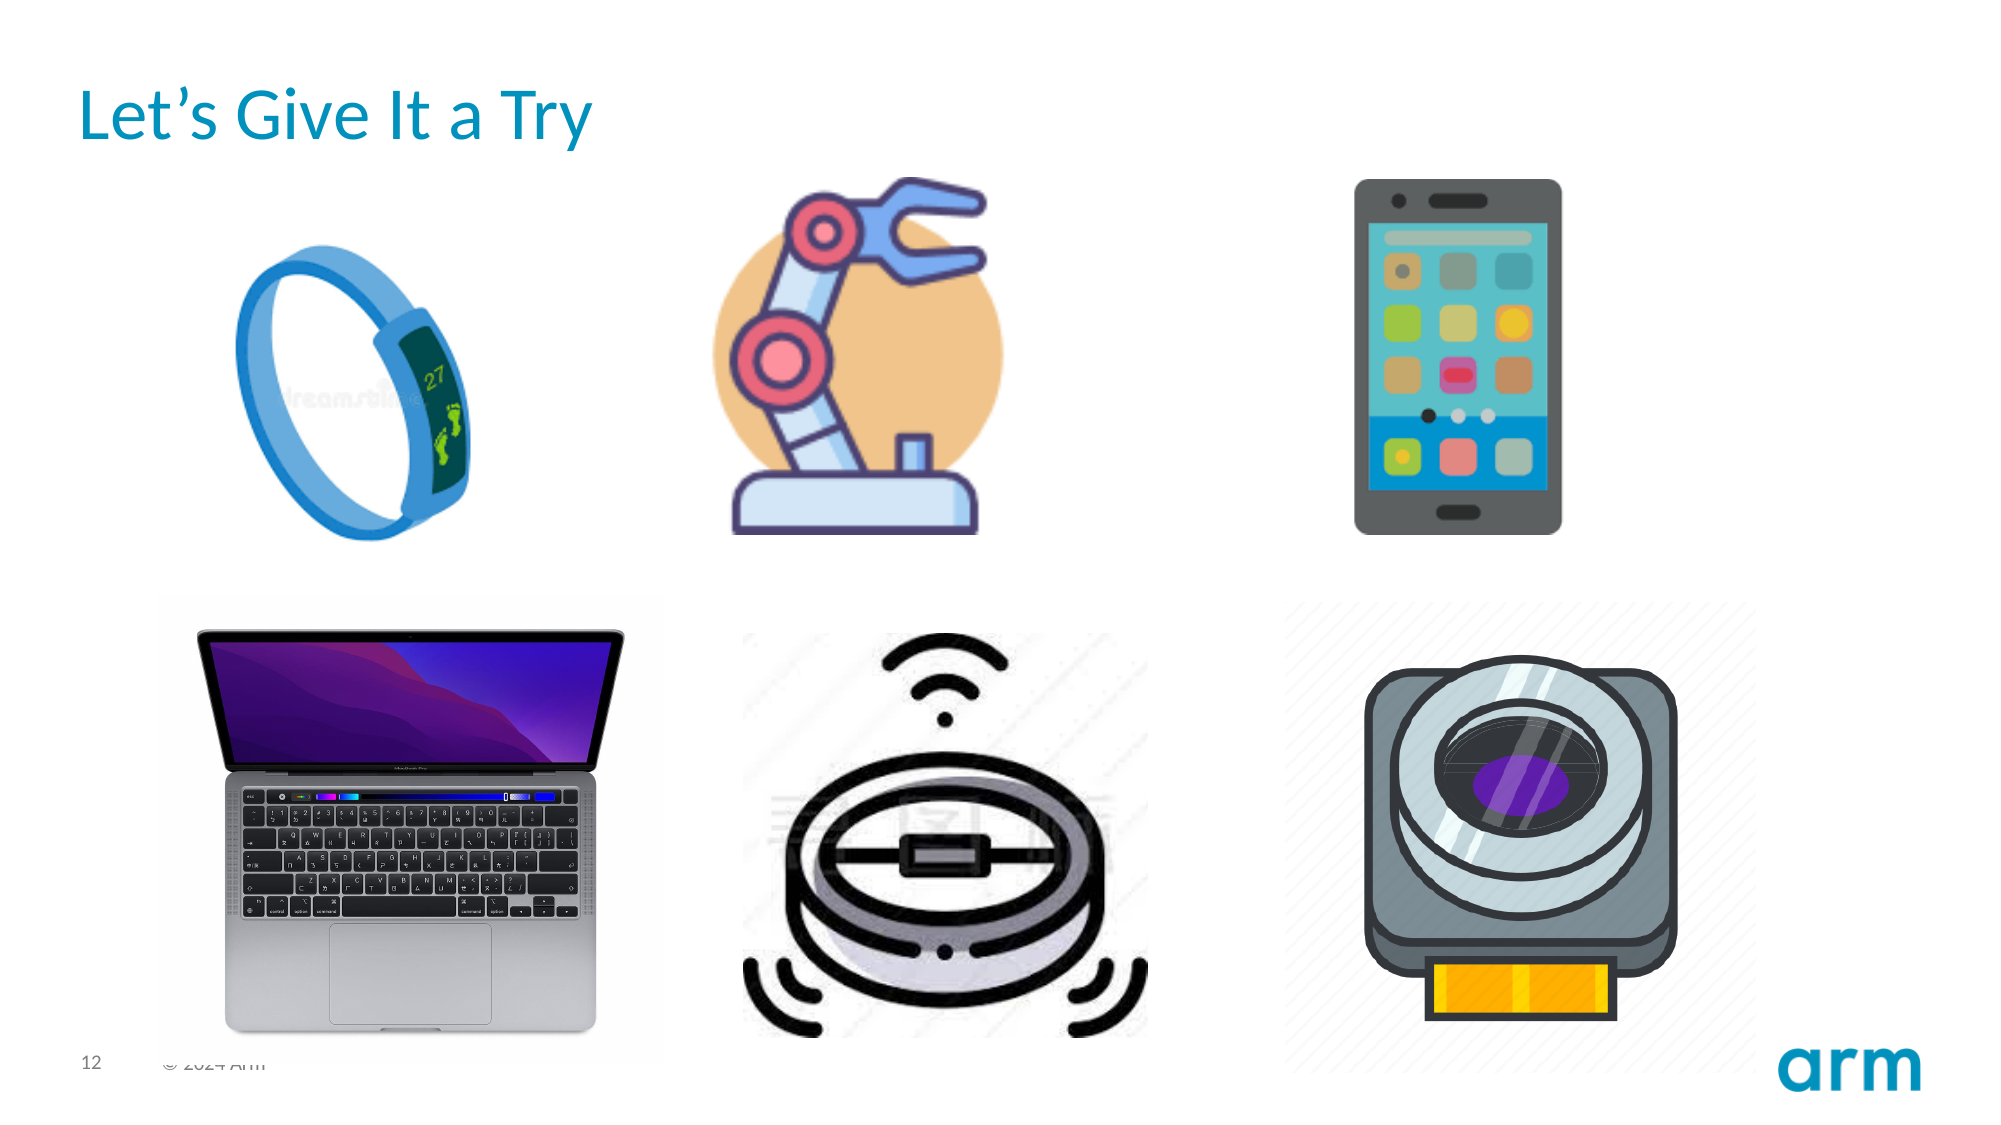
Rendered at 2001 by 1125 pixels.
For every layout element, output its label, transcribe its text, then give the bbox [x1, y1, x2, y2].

picture [1285, 178, 1641, 535]
picture [743, 633, 1148, 1038]
picture [158, 198, 549, 589]
picture [1285, 602, 1756, 1073]
picture [1777, 1047, 1922, 1093]
picture [680, 177, 1038, 535]
picture [158, 594, 665, 1065]
title Let’s Give It a Try [78, 78, 1922, 186]
